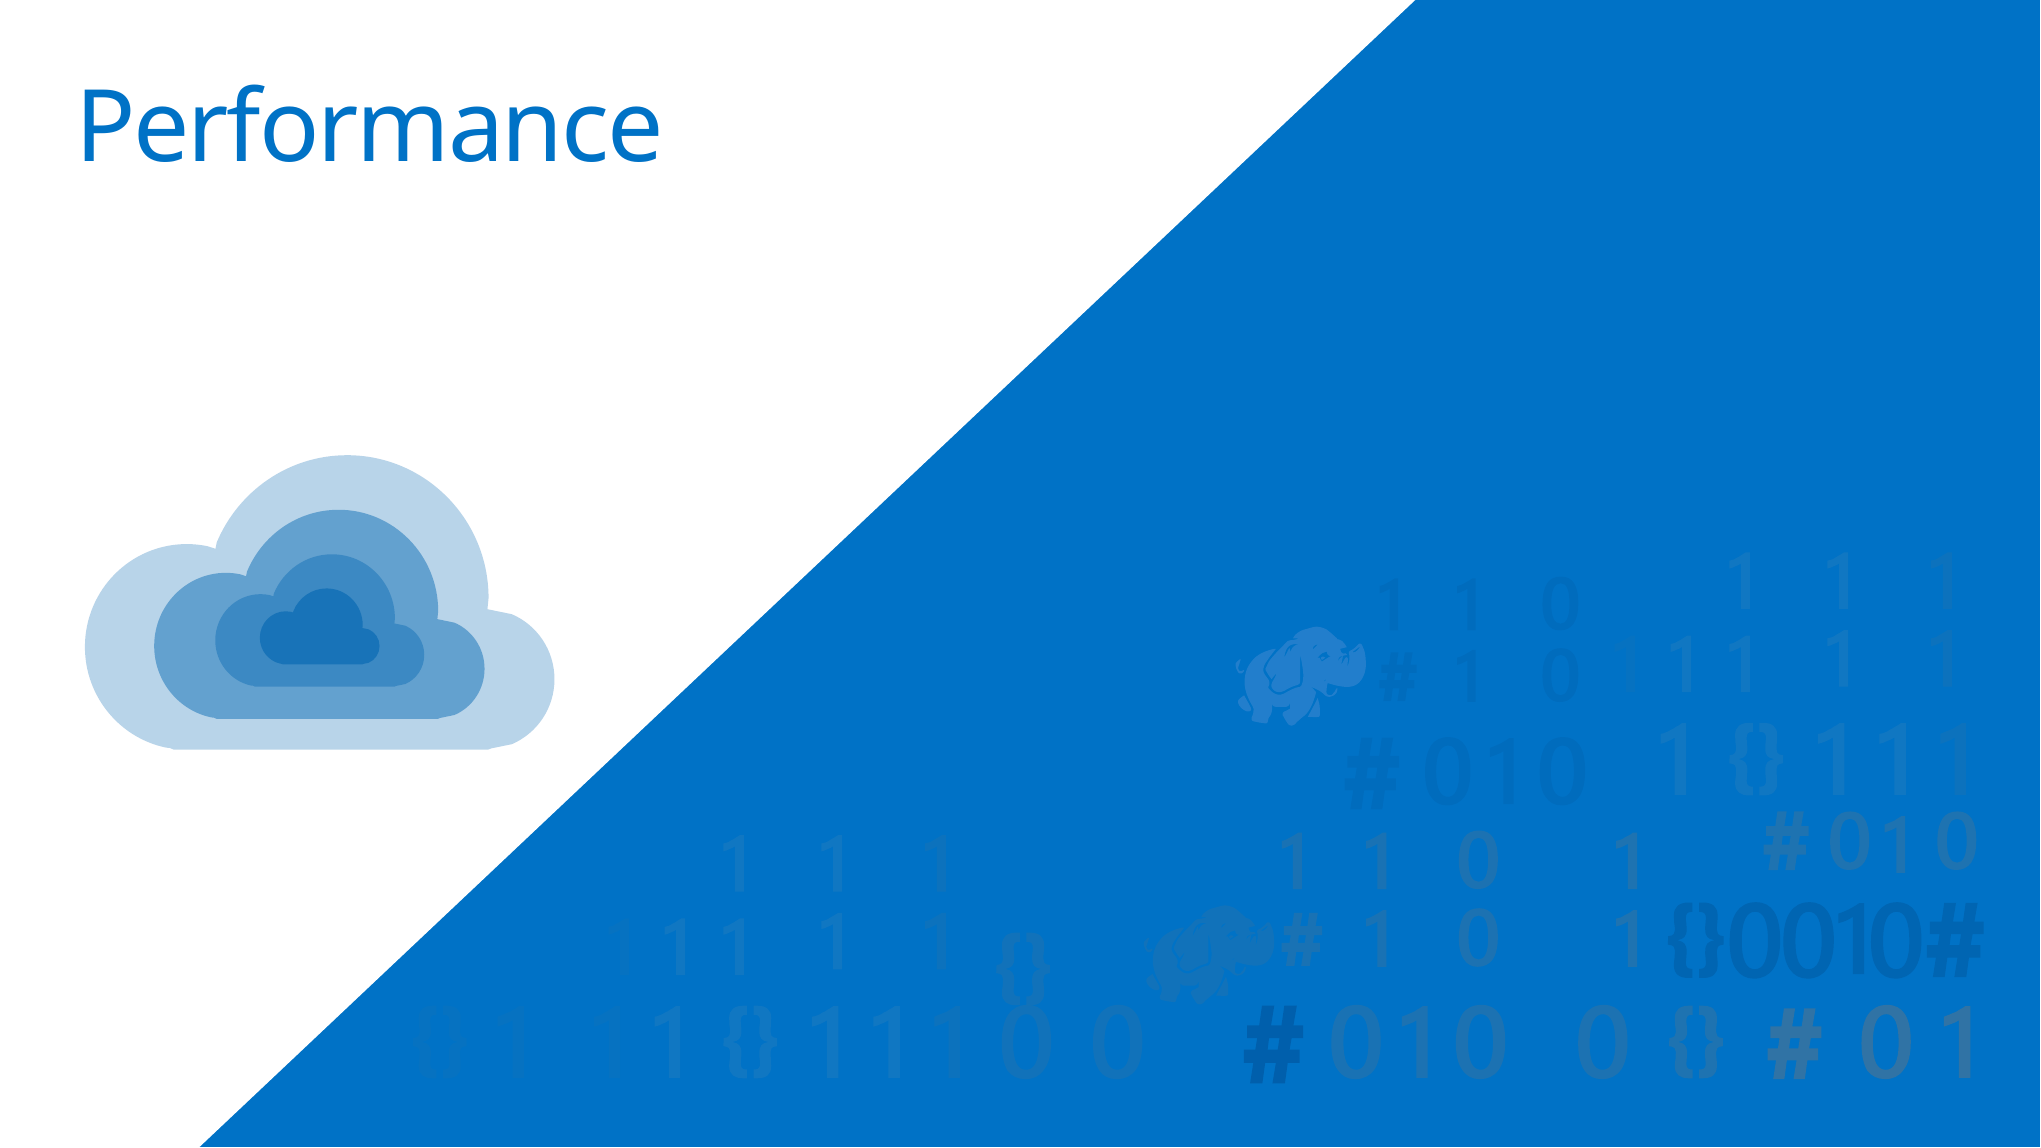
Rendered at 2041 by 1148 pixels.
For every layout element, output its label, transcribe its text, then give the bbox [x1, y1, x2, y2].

title Performance [60, 60, 940, 460]
